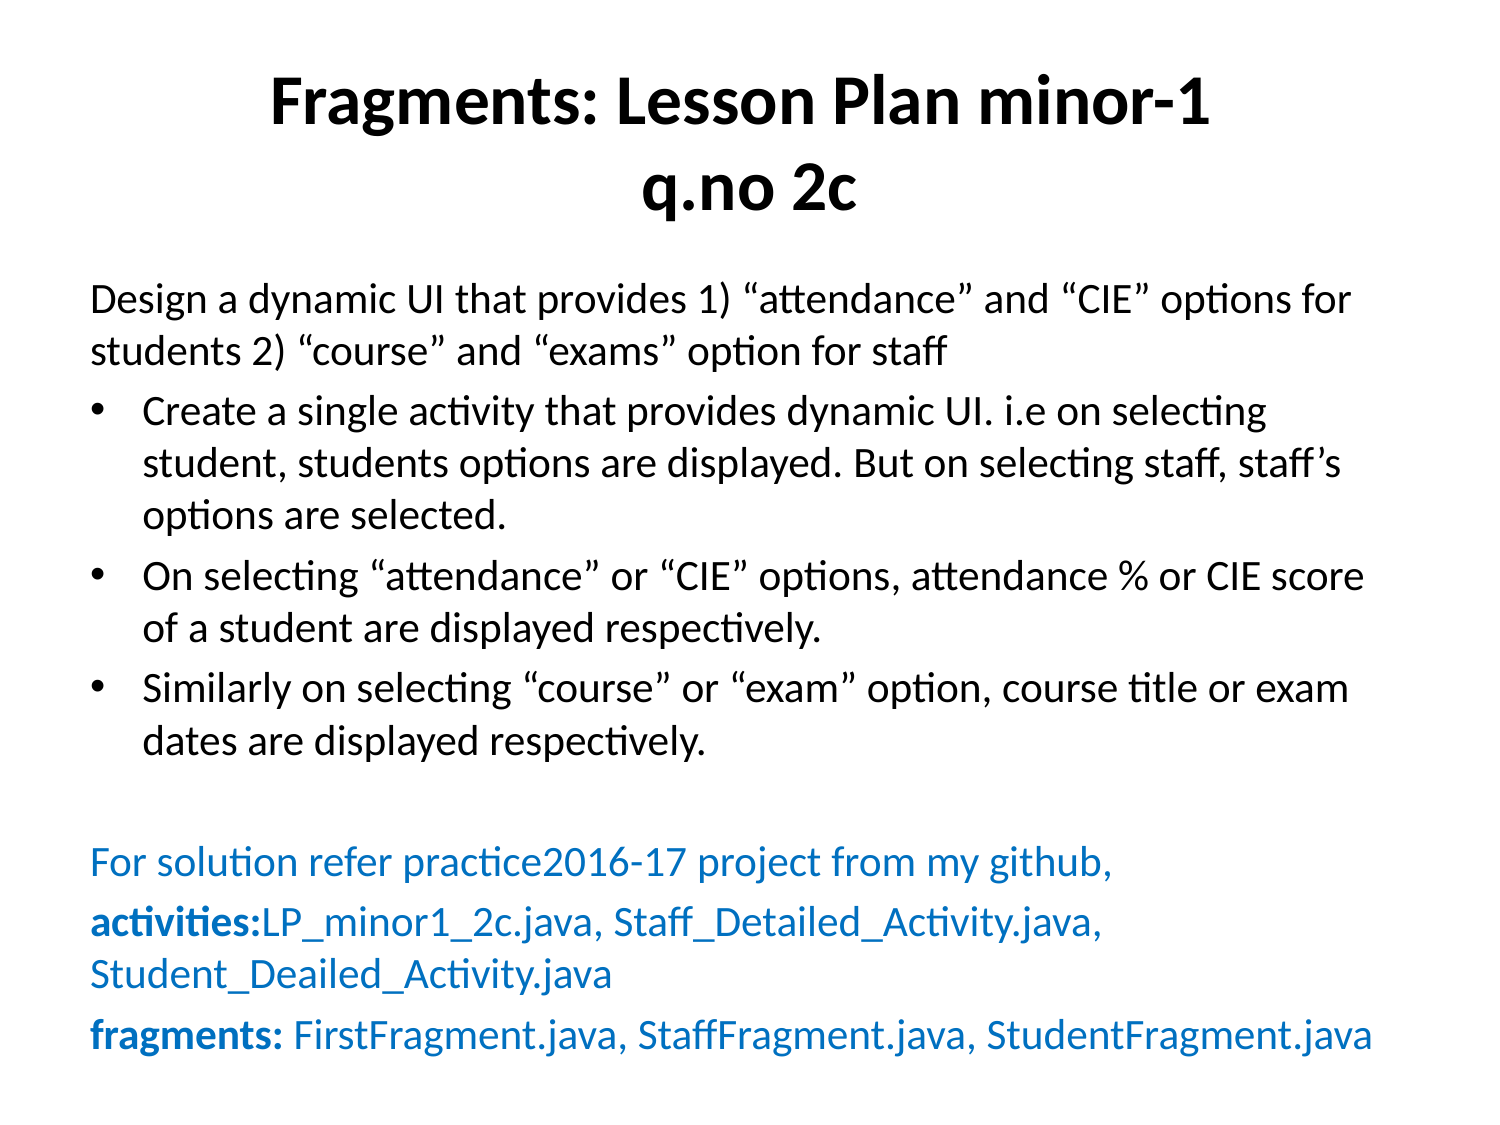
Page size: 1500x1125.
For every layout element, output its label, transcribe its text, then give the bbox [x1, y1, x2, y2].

title Fragments: Lesson Plan minor-1 q.no 2c [75, 45, 1425, 233]
list Design a dynamic UI that provides 1) “attendance” and “CIE” options for students 2) “course” and “exams” option for staff Create a single activity that provides dynamic UI. i.e on selecting student, students options are displayed. But on selecting staff, staff’s options are selected. On selecting “attendance” or “CIE” options, attendance % or CIE score of a student are displayed respectively. Similarly on selecting “course” or “exam” option, course title or exam dates are displayed respectively. For solution refer practice2016-17 project from my github, activities:LP_minor1_2c.java, Staff_Detailed_Activity.java, Student_Deailed_Activity.java fragments: FirstFragment.java, StaffFragment.java, StudentFragment.java [75, 262, 1425, 1088]
